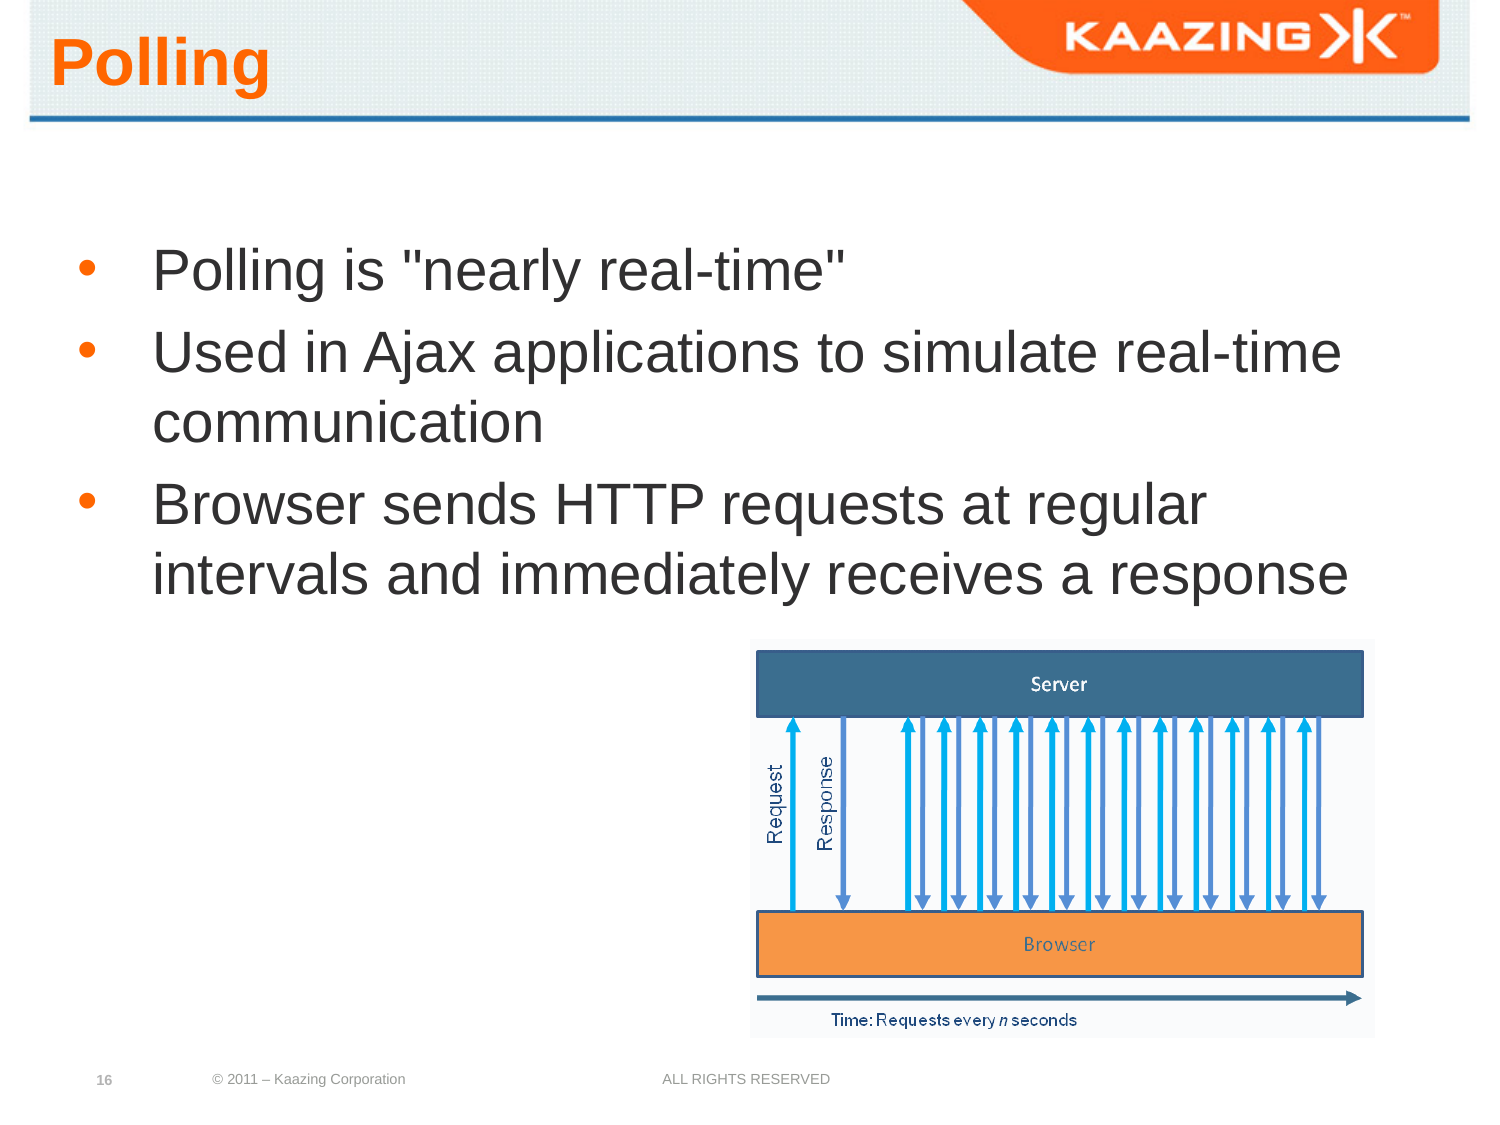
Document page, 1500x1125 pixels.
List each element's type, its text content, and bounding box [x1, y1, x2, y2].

title Polling [50, 12, 1338, 113]
picture [0, 0, 1500, 1125]
list Polling is "nearly real-time" Used in Ajax applications to simulate real-time communication Browser sends HTTP requests at regular intervals and immediately receives a response [62, 224, 1413, 1000]
